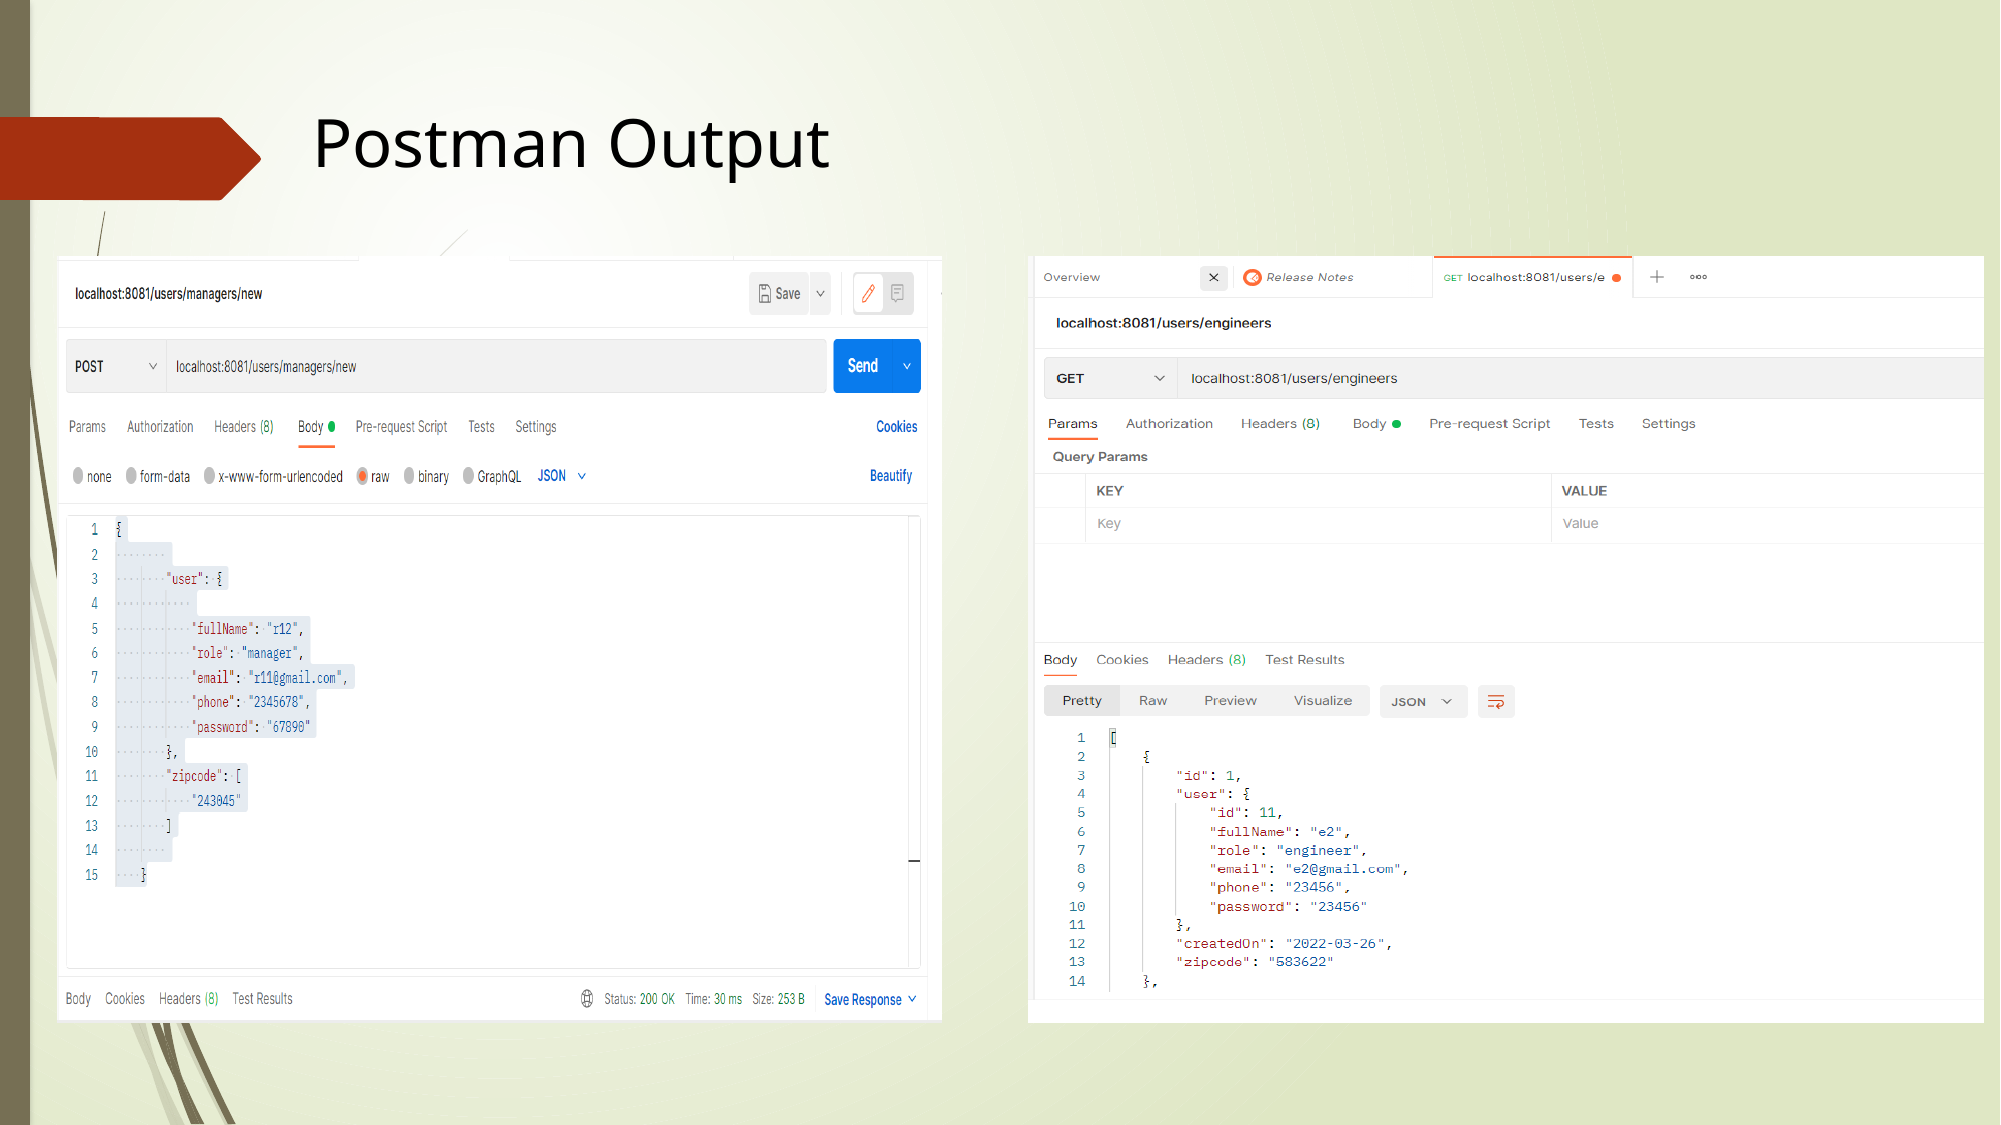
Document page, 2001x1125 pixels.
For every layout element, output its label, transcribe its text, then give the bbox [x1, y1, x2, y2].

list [57, 255, 943, 1023]
text_box Postman Output [297, 102, 1873, 277]
picture [1028, 255, 1984, 1023]
